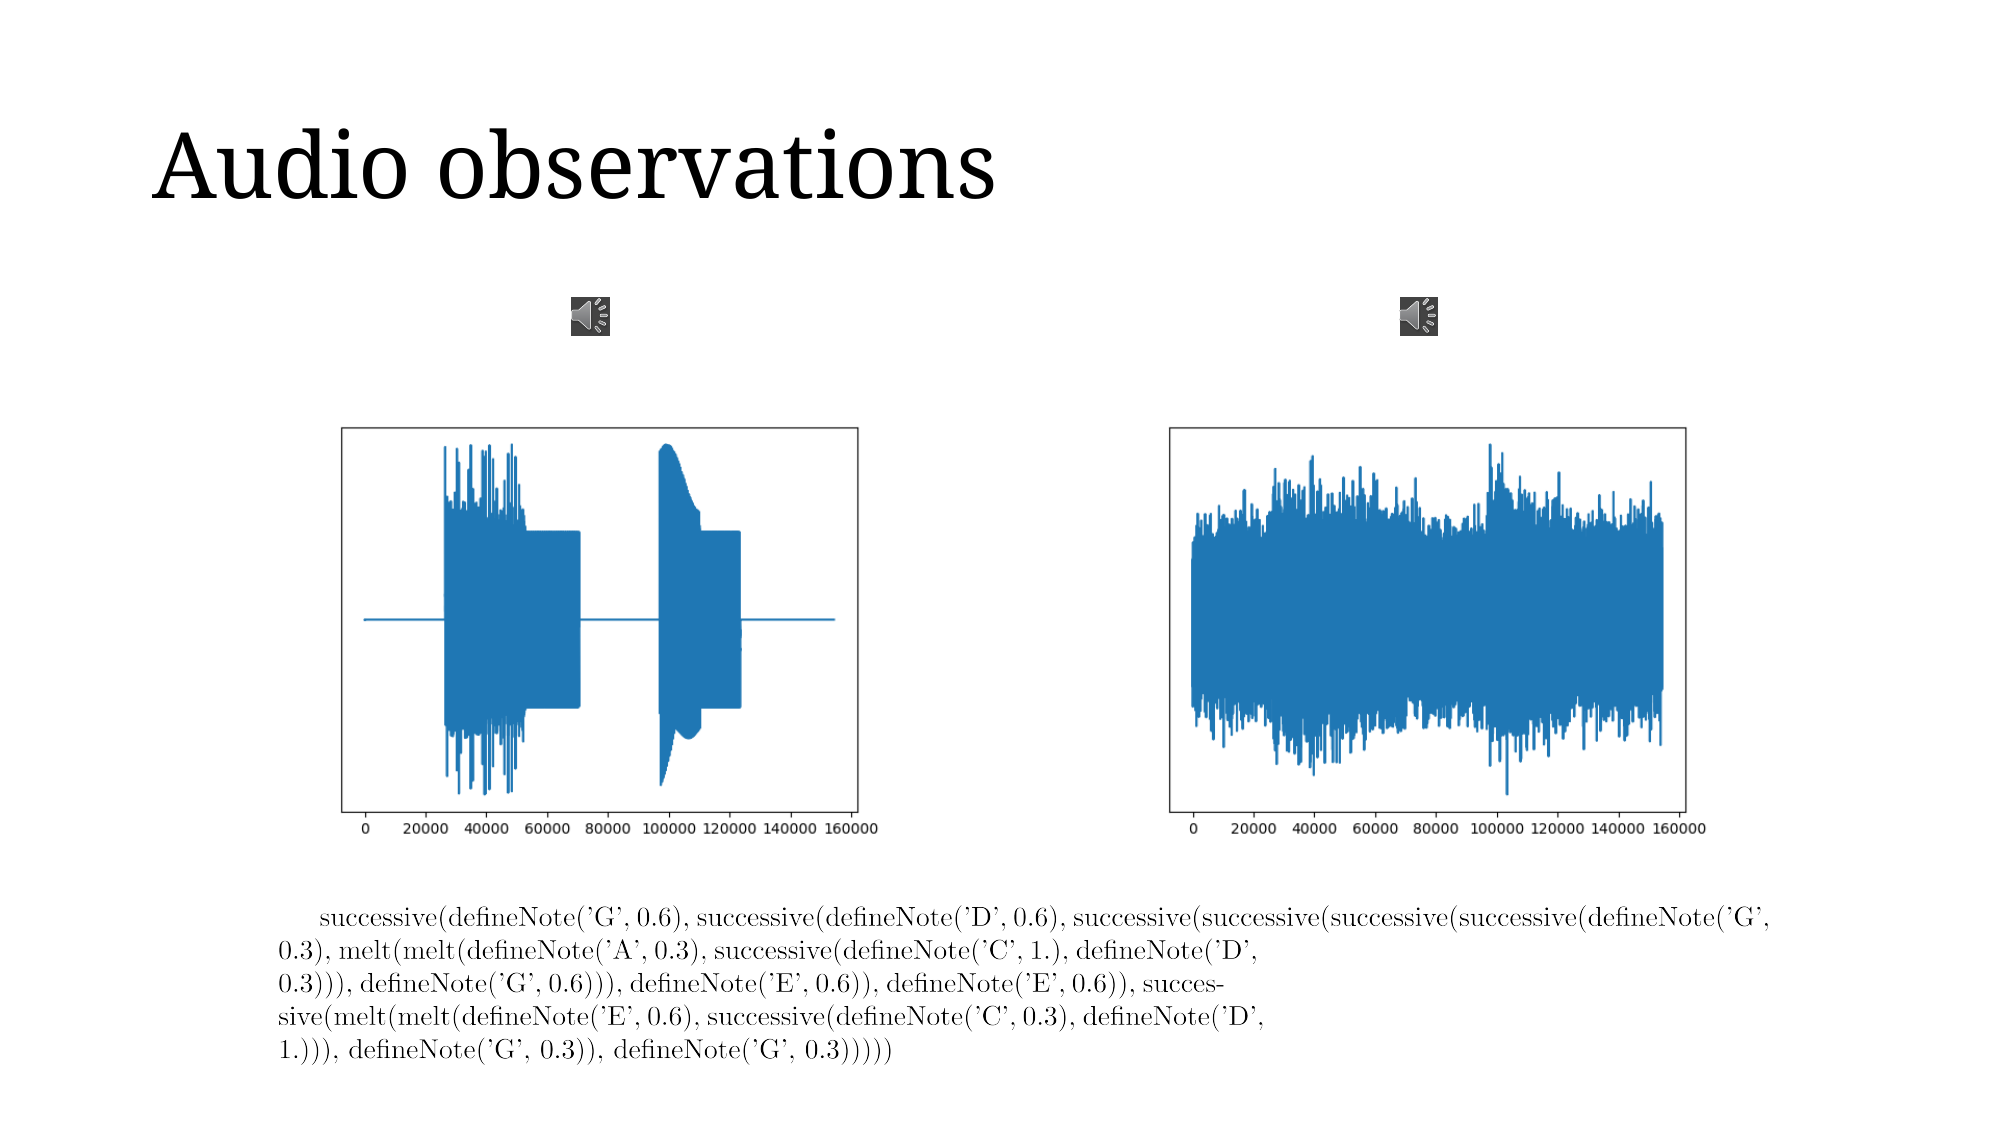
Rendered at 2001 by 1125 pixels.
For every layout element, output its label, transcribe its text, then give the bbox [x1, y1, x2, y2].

title Audio observations [137, 59, 1863, 278]
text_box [1086, 296, 1752, 867]
picture [279, 905, 1768, 1066]
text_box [258, 296, 924, 867]
